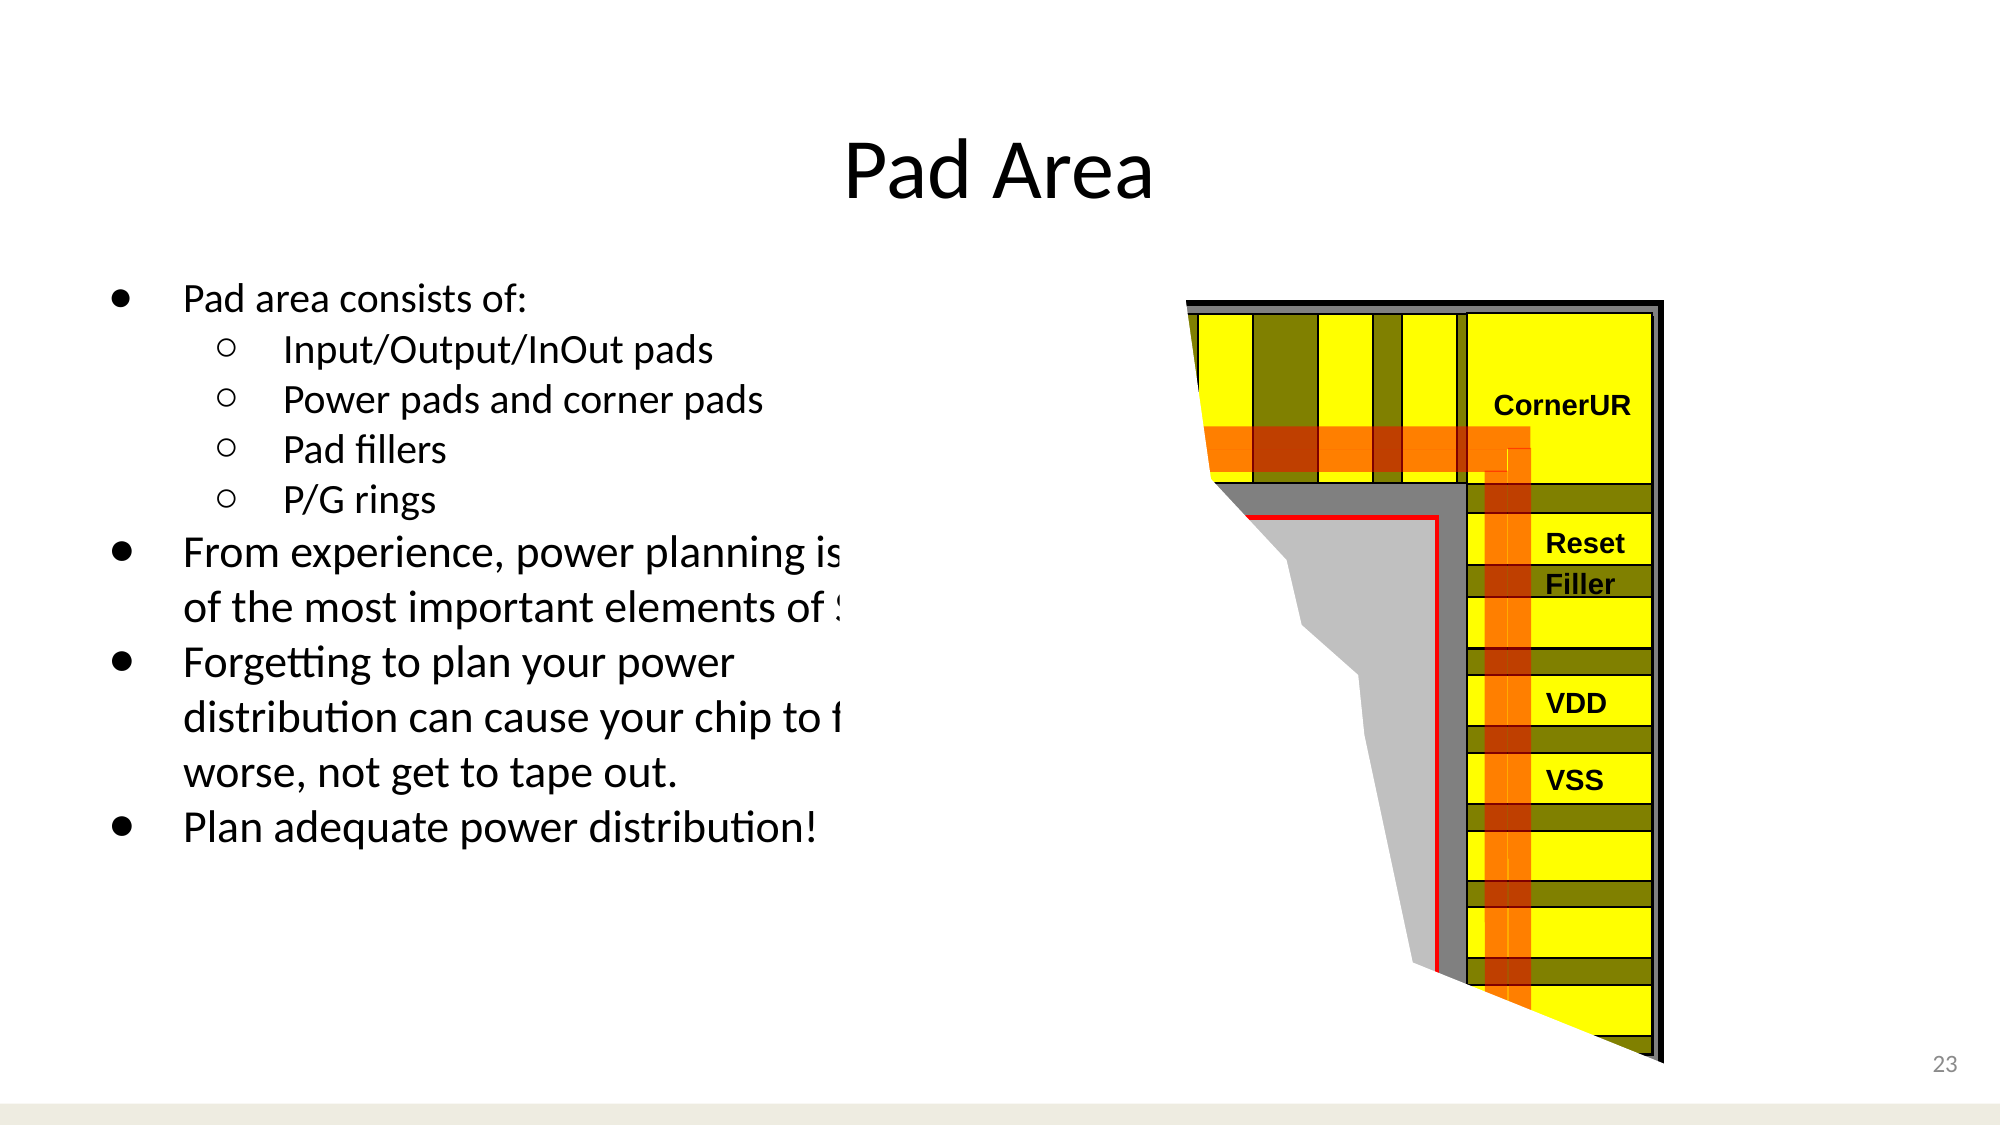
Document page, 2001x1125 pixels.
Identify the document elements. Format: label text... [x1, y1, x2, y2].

list Pad area consists of: Input/Output/InOut pads Power pads and corner pads Pad fillers P/G rings From experience, power planning is one of the most important elements of SoC. Forgetting to plan your power distribution can cause your chip to fail or, worse, not get to tape out. Plan adequate power distribution! [68, 256, 972, 1000]
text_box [837, 262, 1724, 1088]
slide_number 23 [1853, 1019, 1974, 1106]
title Pad Area [68, 97, 1932, 232]
